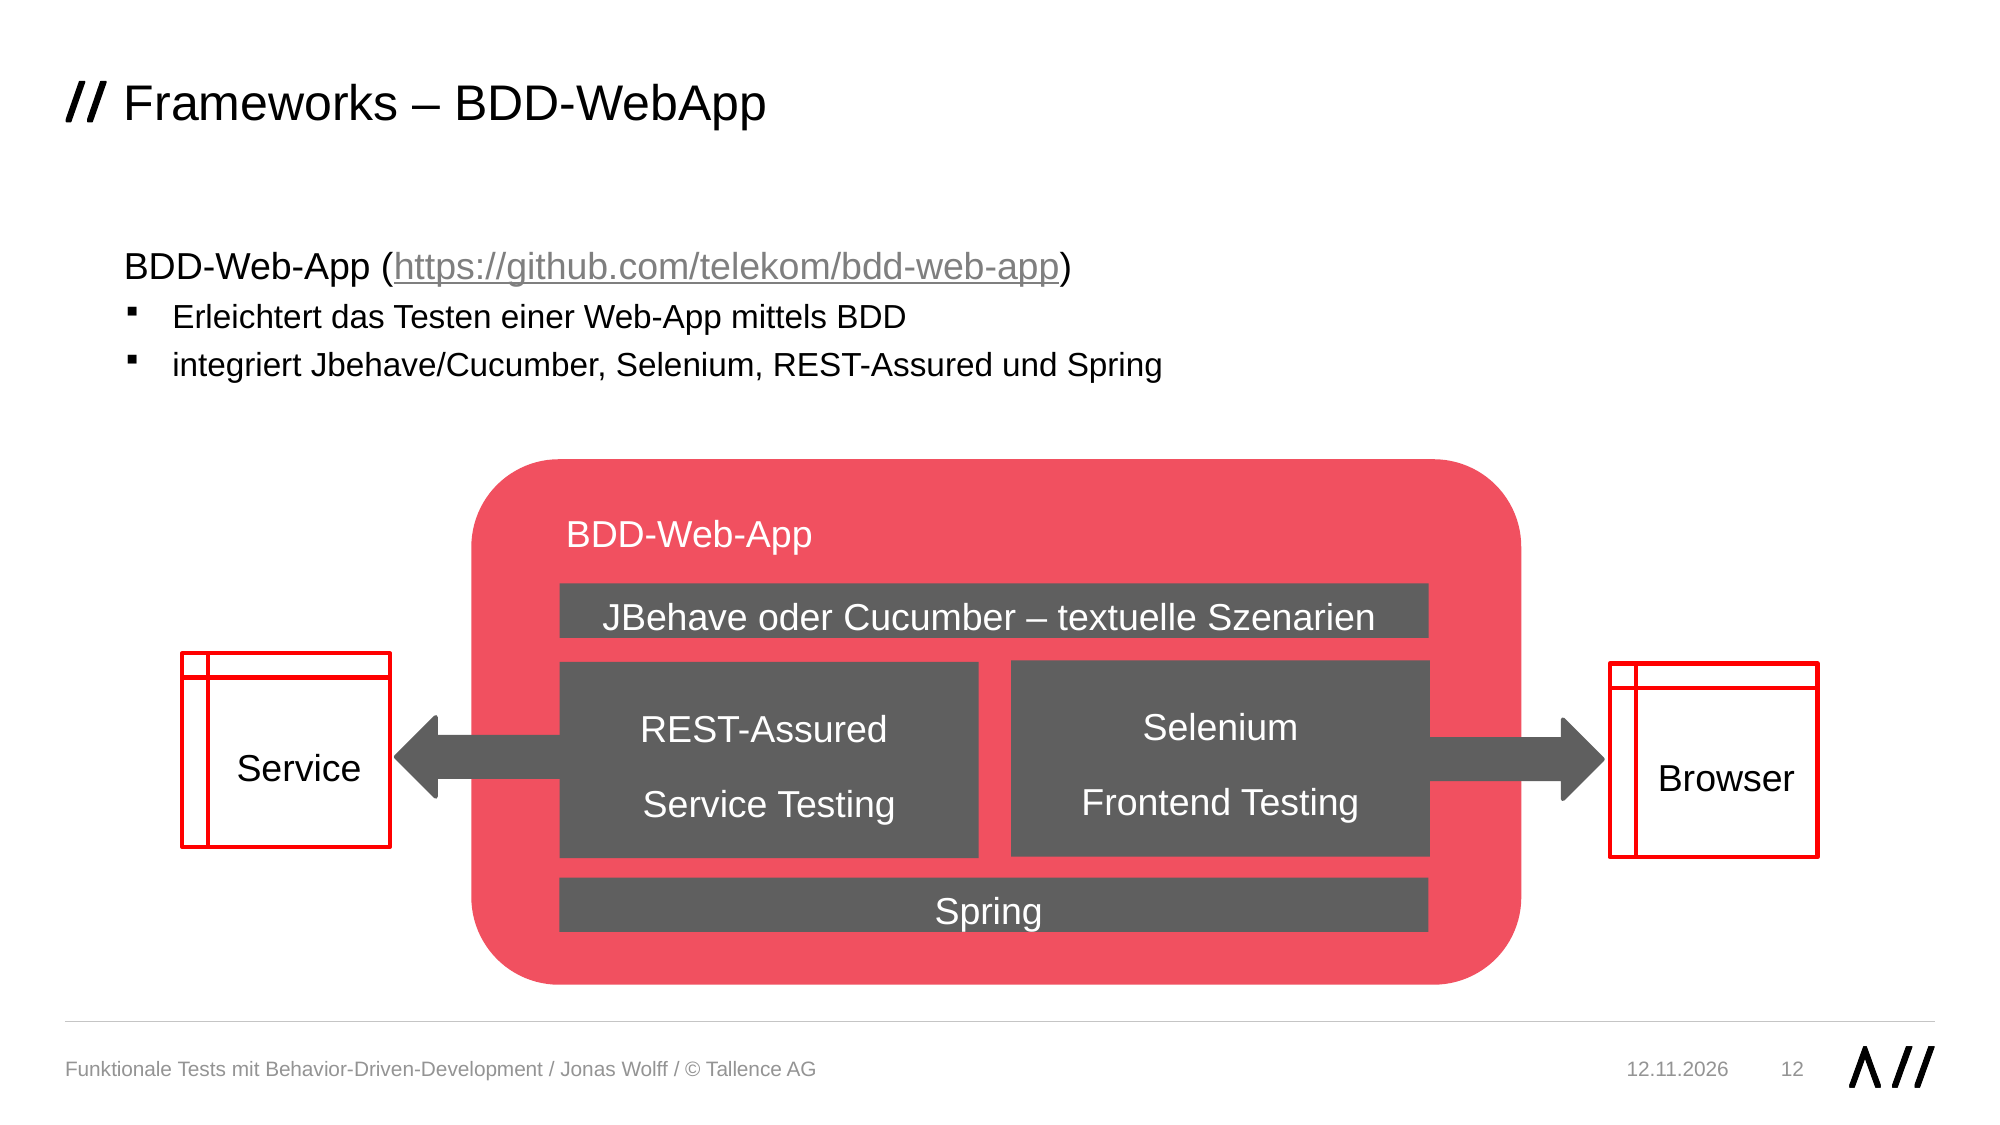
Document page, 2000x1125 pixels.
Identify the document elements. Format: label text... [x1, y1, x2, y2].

slide_number 12 [1757, 1038, 1804, 1098]
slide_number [1615, 1038, 1729, 1098]
picture [1849, 1046, 1935, 1088]
title Frameworks – BDD-WebApp [124, 76, 1935, 132]
footer Funktionale Tests mit Behavior-Driven-Development / Jonas Wolff / © Tallence AG [64, 1038, 977, 1098]
list BDD-Web-App (https://github.com/telekom/bdd-web-app) Erleichtert das Testen einer Web-App mittels BDD integriert Jbehave/Cucumber, Selenium, REST-Assured und Spring [124, 242, 1935, 928]
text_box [181, 458, 1818, 985]
